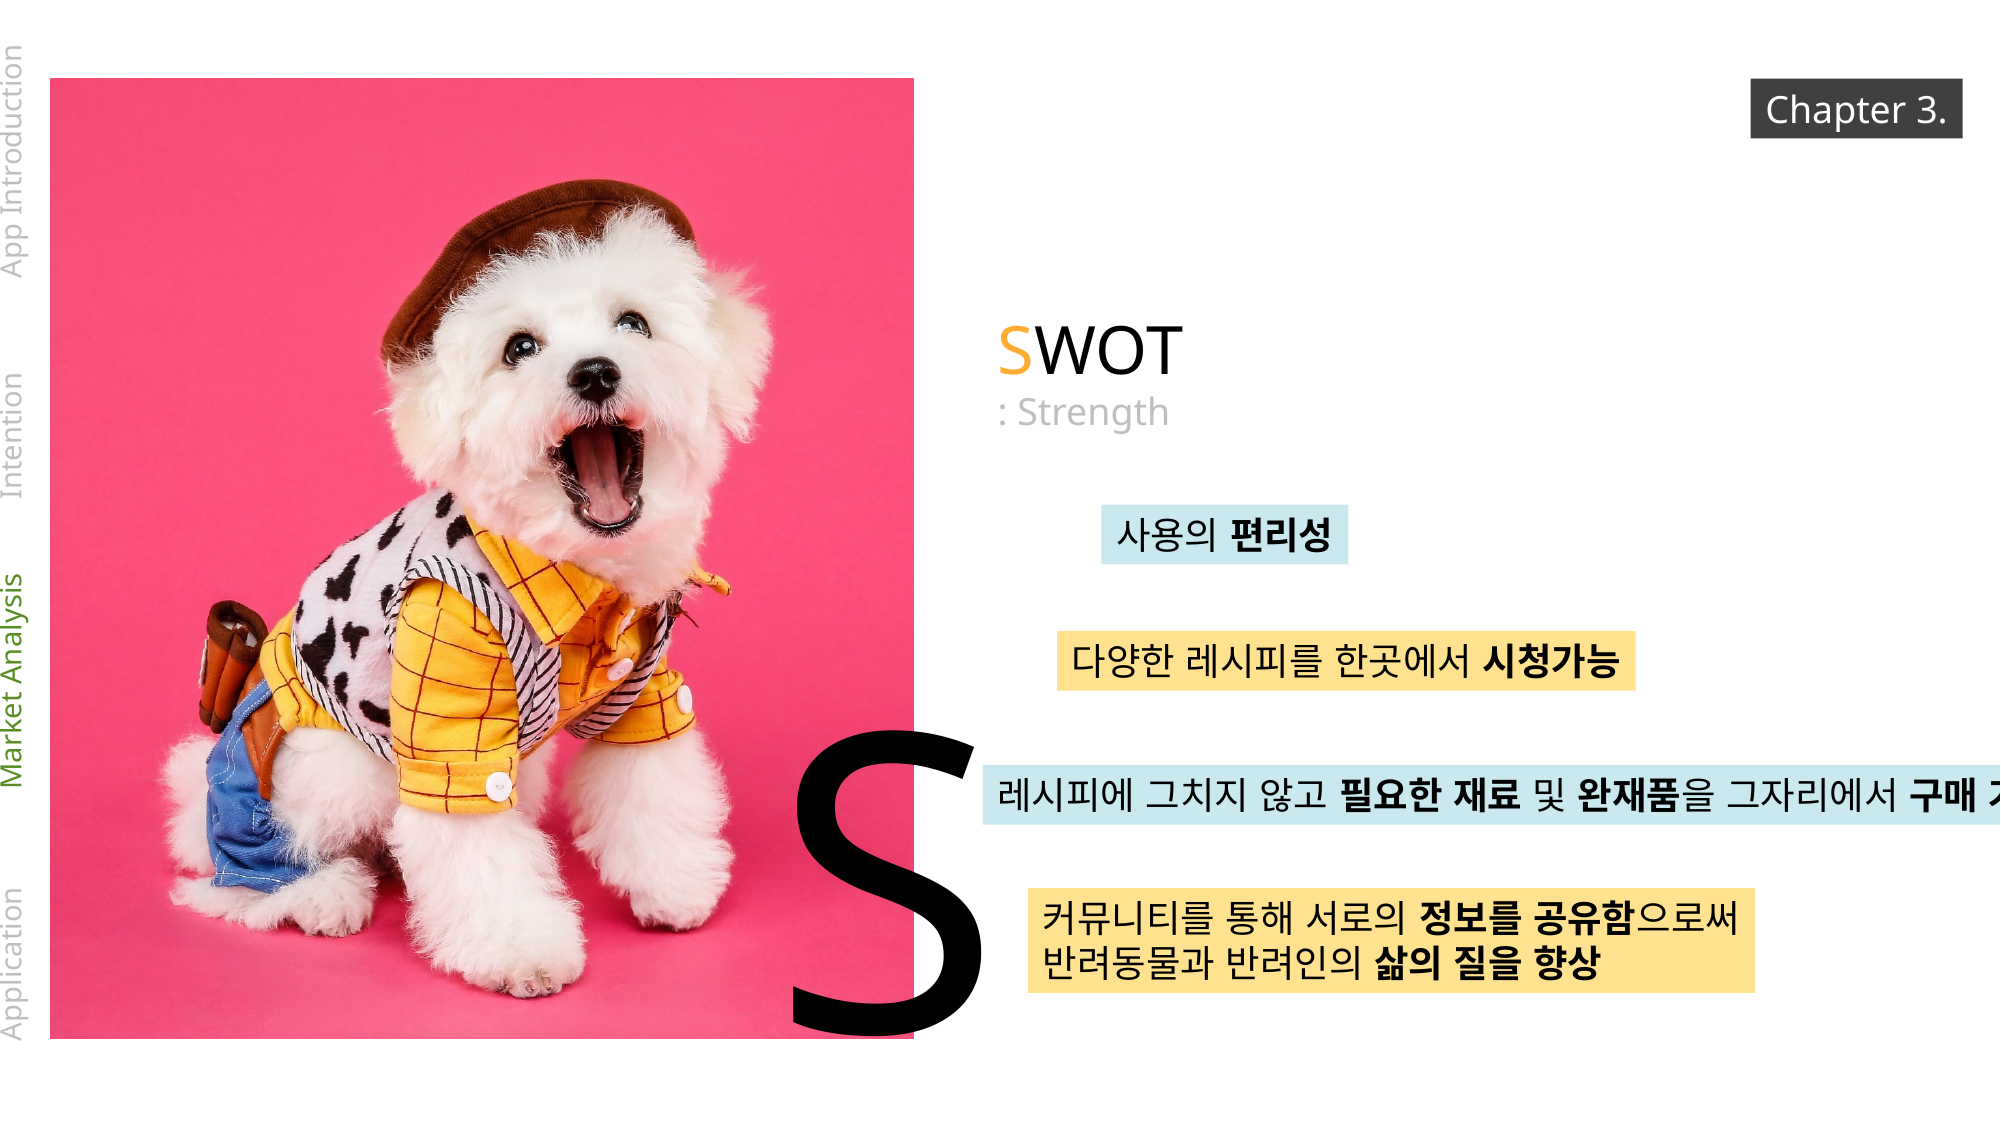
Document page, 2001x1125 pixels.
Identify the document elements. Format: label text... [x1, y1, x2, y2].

text_box 레시피에 그치지 않고 필요한 재료 및 완재품을 그자리에서 구매 가능 [982, 765, 2000, 825]
text_box S [757, 608, 1016, 1124]
text_box Chapter 3. [1750, 78, 1963, 139]
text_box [0, 68, 51, 1056]
text_box 다양한 레시피를 한곳에서 시청가능 [1057, 630, 1636, 691]
picture [50, 78, 914, 1039]
text_box SWOT : Strength [982, 300, 1198, 441]
text_box 커뮤니티를 통해 서로의 정보를 공유함으로써 반려동물과 반려인의 삶의 질을 향상 [1027, 888, 1755, 993]
text_box 사용의 편리성 [1101, 504, 1349, 565]
